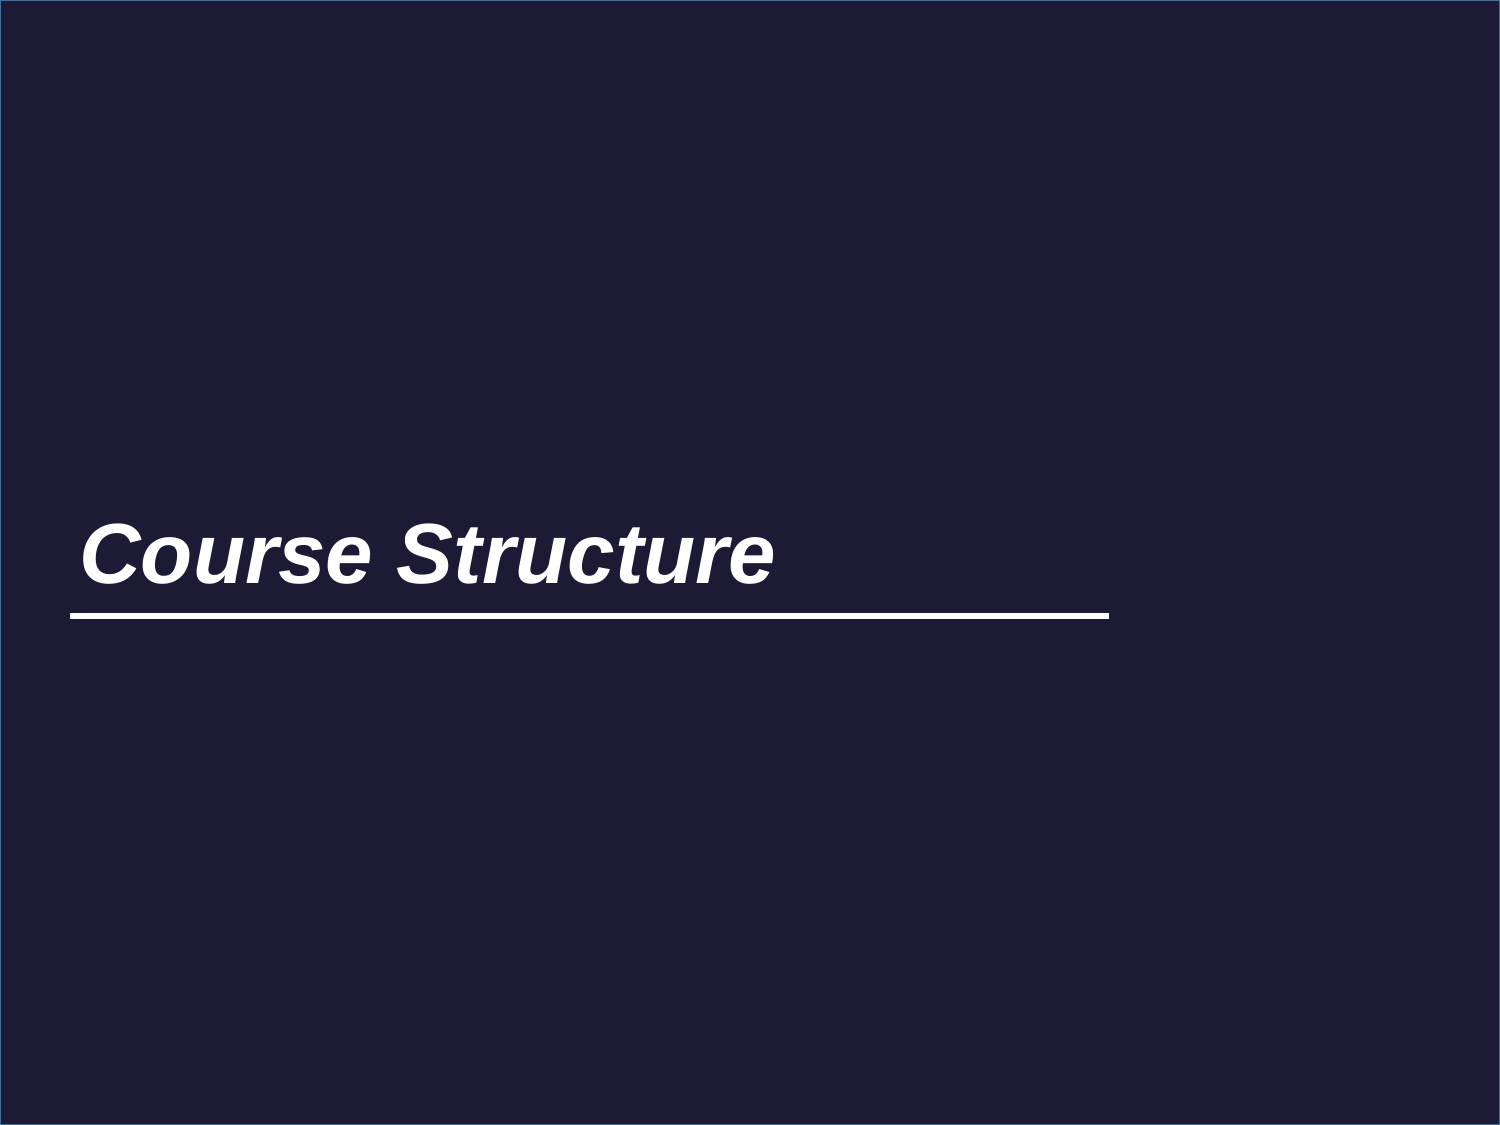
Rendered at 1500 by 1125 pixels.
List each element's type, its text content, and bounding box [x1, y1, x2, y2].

title Course Structure [64, 484, 1415, 628]
